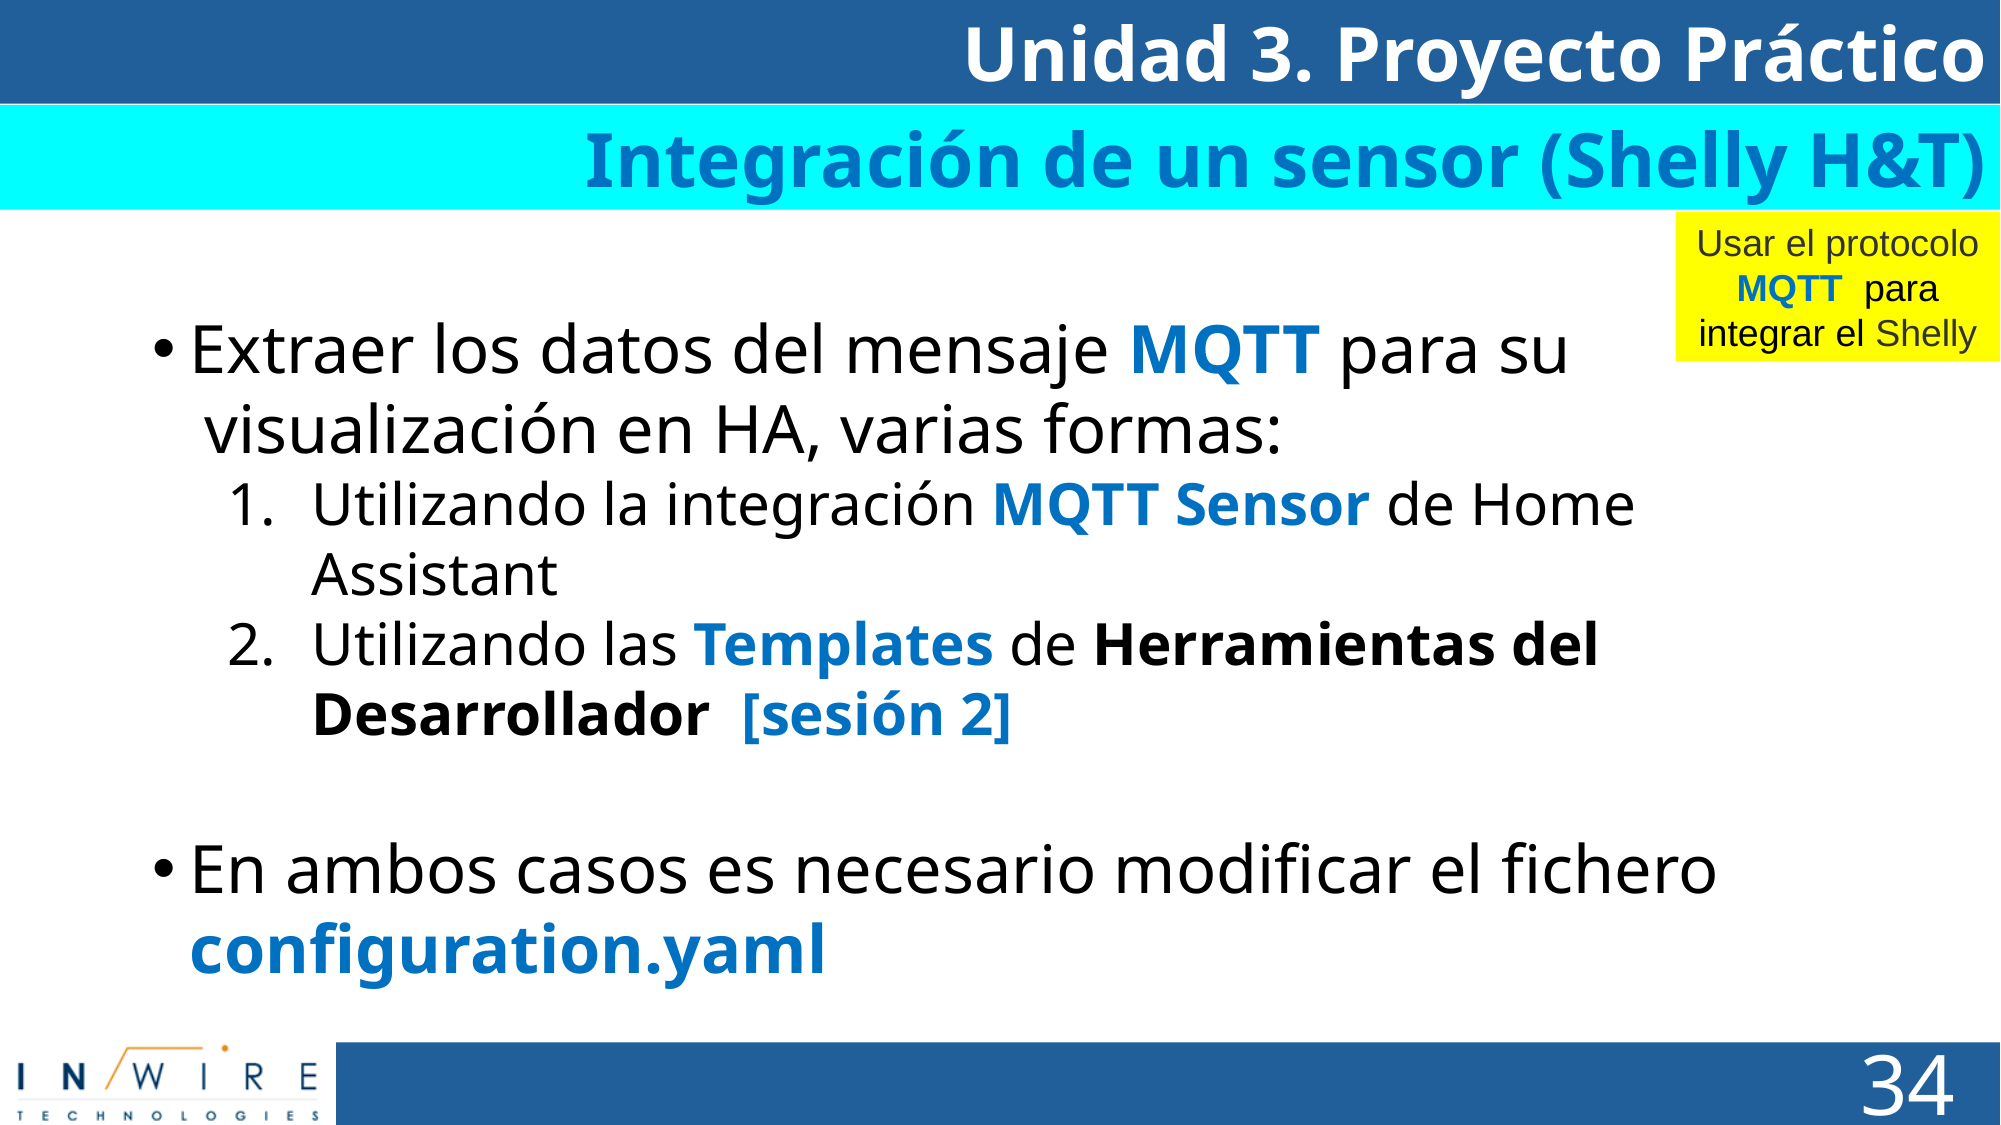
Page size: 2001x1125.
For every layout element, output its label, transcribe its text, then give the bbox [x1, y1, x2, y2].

picture [0, 1037, 336, 1125]
text_box Unidad 3. Proyecto Práctico [0, 0, 2000, 104]
text_box Usar el protocolo MQTT para integrar el Shelly [1675, 211, 2000, 362]
text_box Integración de un sensor (Shelly H&T) [0, 104, 2000, 210]
list Extraer los datos del mensaje MQTT para su visualización en HA, varias formas: Utilizando la integración MQTT Sensor de Home Assistant Utilizando las Templates de Herramientas del Desarrollador [sesión 2] En ambos casos es necesario modificar el fichero configuration.yaml [137, 299, 1863, 1014]
